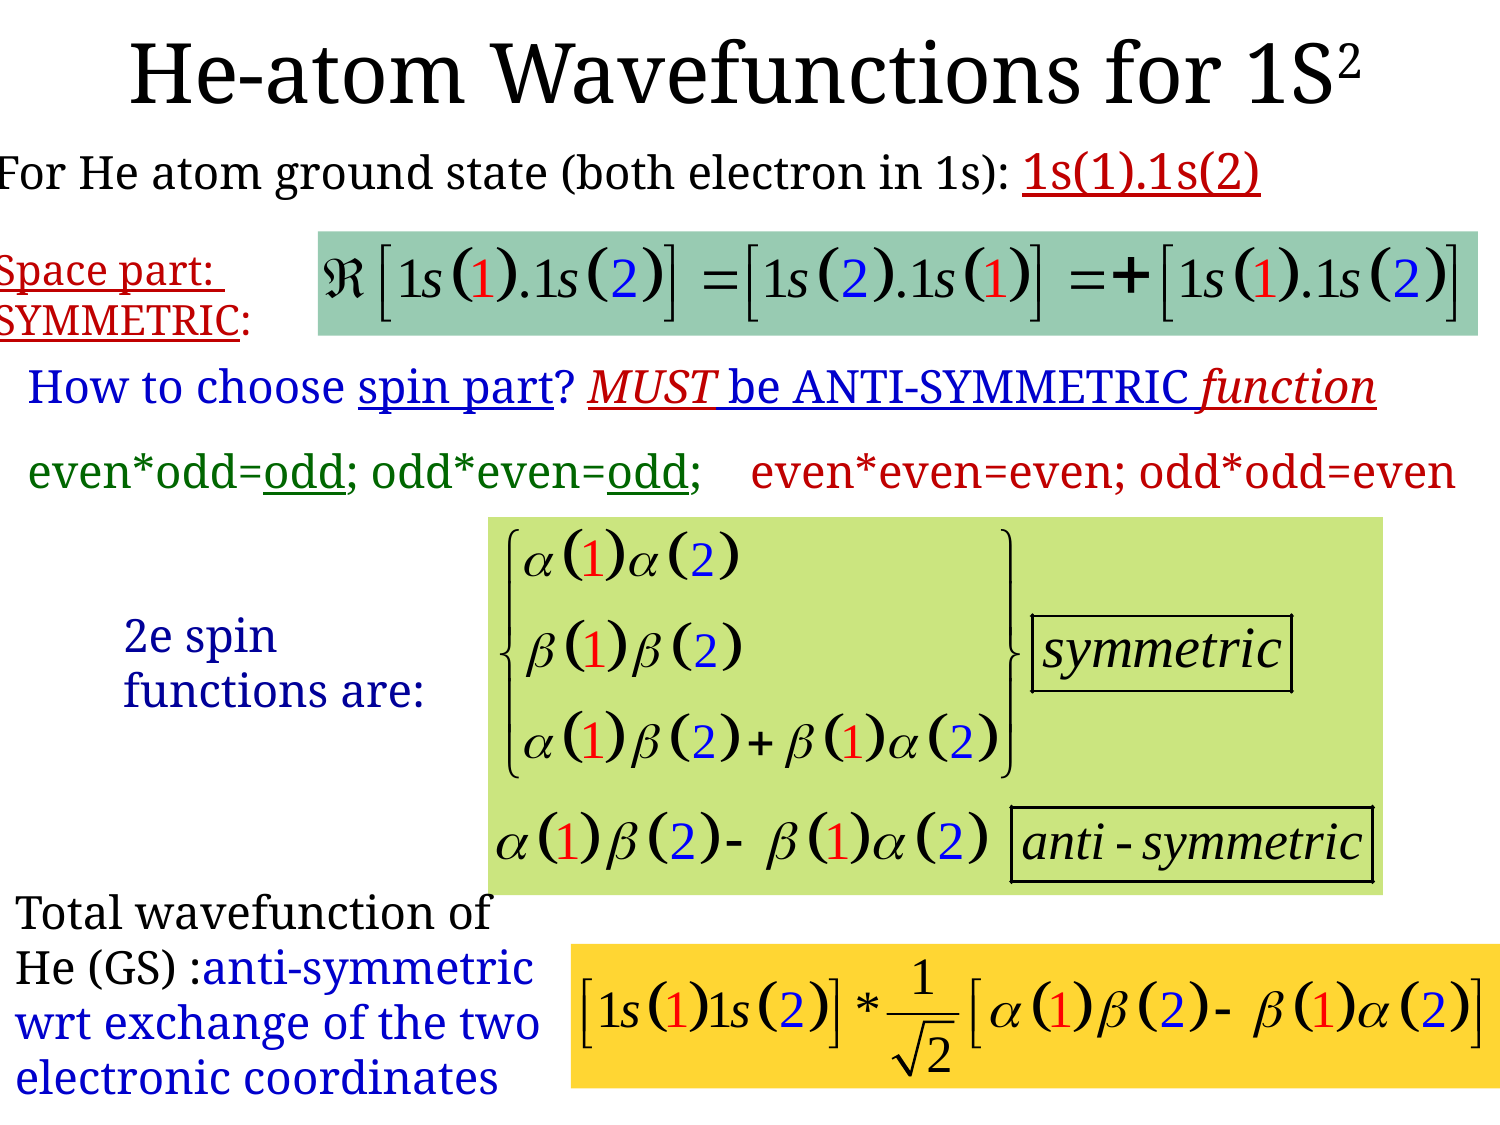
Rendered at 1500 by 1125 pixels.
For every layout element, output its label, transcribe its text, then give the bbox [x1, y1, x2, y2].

text_box 2e spin functions are: [108, 598, 441, 724]
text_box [487, 516, 1384, 896]
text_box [570, 943, 1500, 1089]
text_box Total wavefunction of He (GS) :anti-symmetric wrt exchange of the two electronic coordinates [0, 876, 673, 1112]
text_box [317, 231, 1479, 336]
text_box For He atom ground state (both electron in 1s): 1s(1).1s(2) Space part: SYMMETRIC: [0, 131, 1276, 352]
text_box [1276, 0, 1438, 215]
text_box How to choose spin part? MUST be ANTI-SYMMETRIC function even*odd=odd; odd*even=odd; even*even=even; odd*odd=even [12, 350, 1500, 505]
text_box He-atom Wavefunctions for 1S2 [71, 0, 1421, 165]
